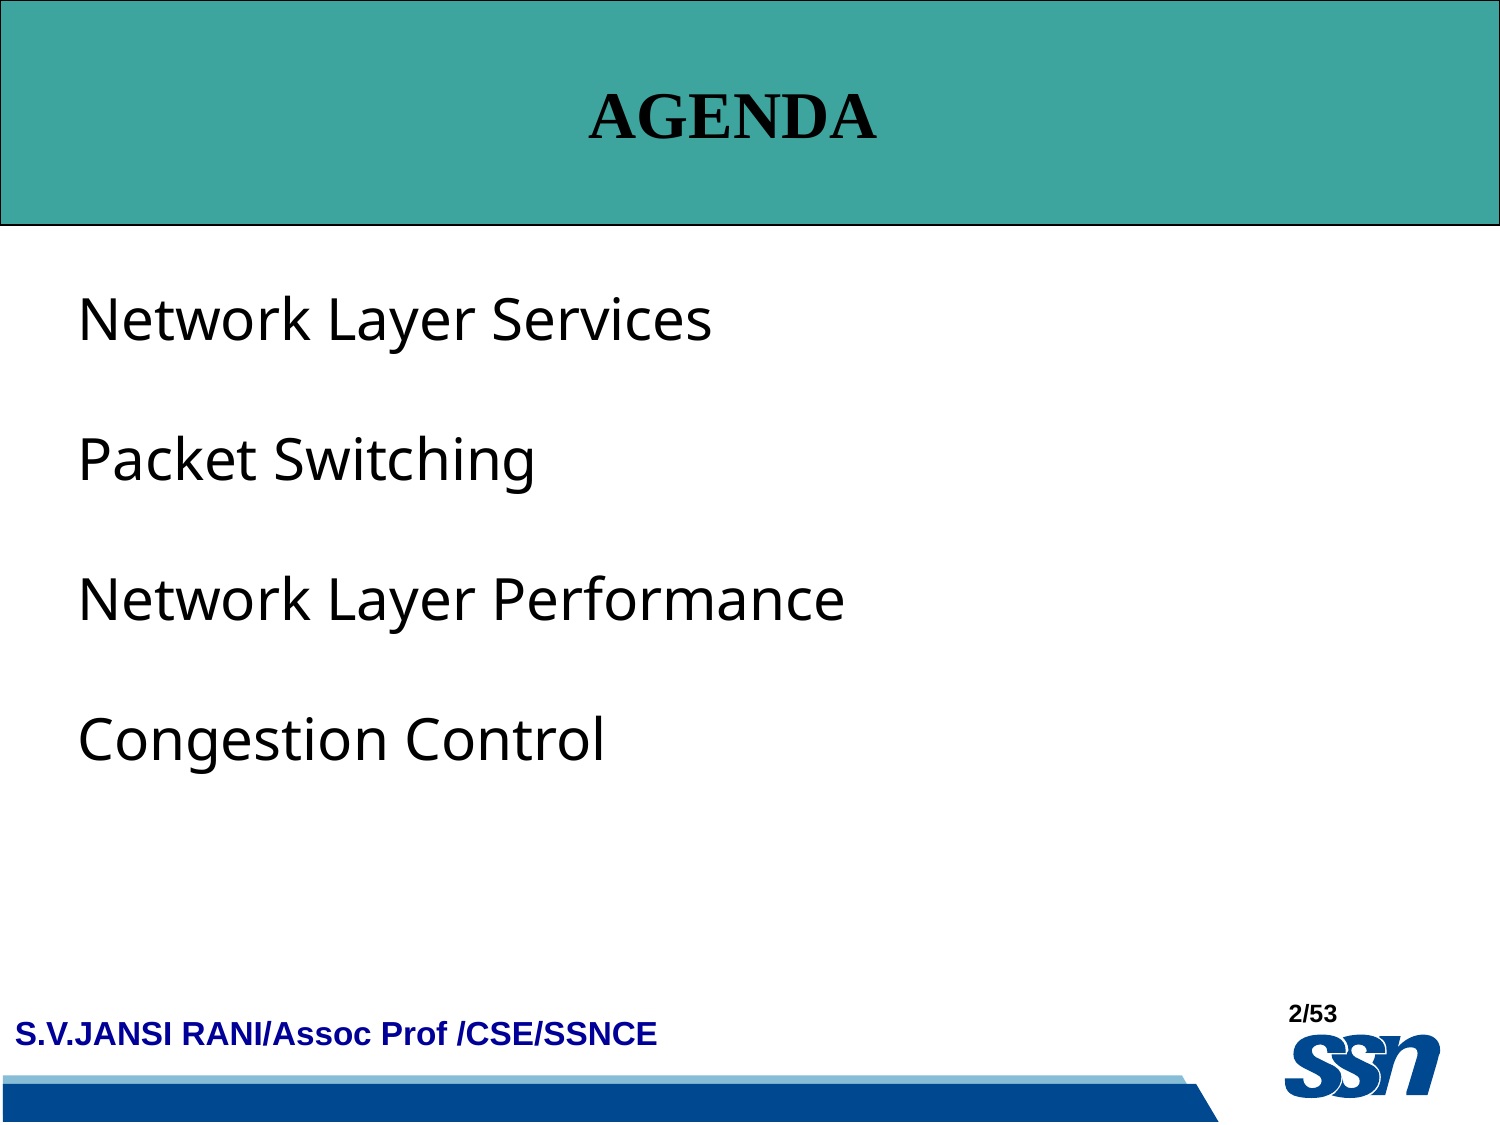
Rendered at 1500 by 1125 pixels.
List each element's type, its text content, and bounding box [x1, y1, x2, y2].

text_box [0, 0, 1500, 225]
text_box Network Layer Services Packet Switching Network Layer Performance Congestion Control [62, 224, 1388, 780]
text_box [1349, 1050, 1381, 1111]
text_box AGENDA [557, 64, 893, 160]
